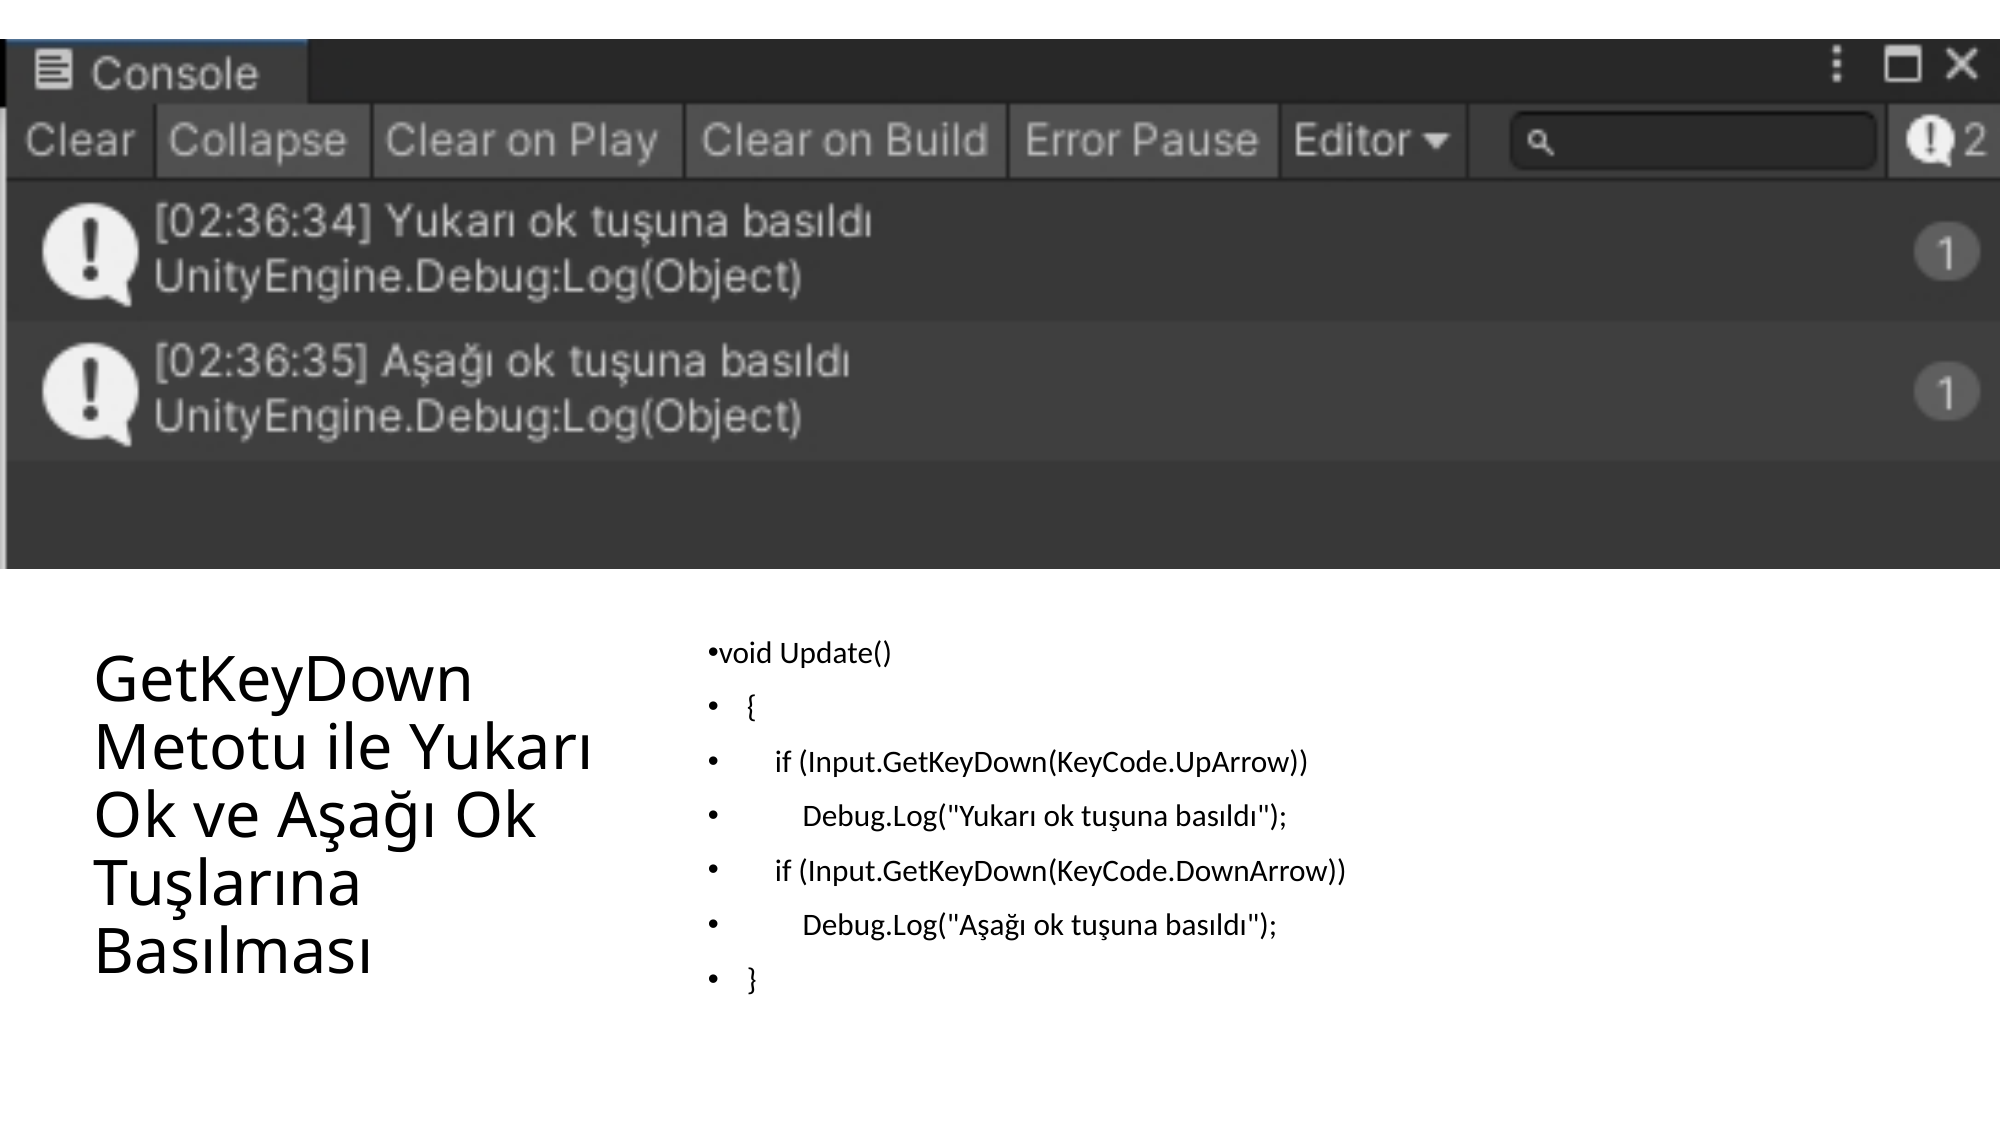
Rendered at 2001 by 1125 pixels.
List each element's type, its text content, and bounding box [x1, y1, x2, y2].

list void Update() { if (Input.GetKeyDown(KeyCode.UpArrow)) Debug.Log("Yukarı ok tuşuna basıldı"); if (Input.GetKeyDown(KeyCode.DownArrow)) Debug.Log("Aşağı ok tuşuna basıldı"); } [692, 615, 1921, 1018]
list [0, 39, 2000, 570]
title GetKeyDown Metotu ile Yukarı Ok ve Aşağı Ok Tuşlarına Basılması [78, 615, 619, 1018]
